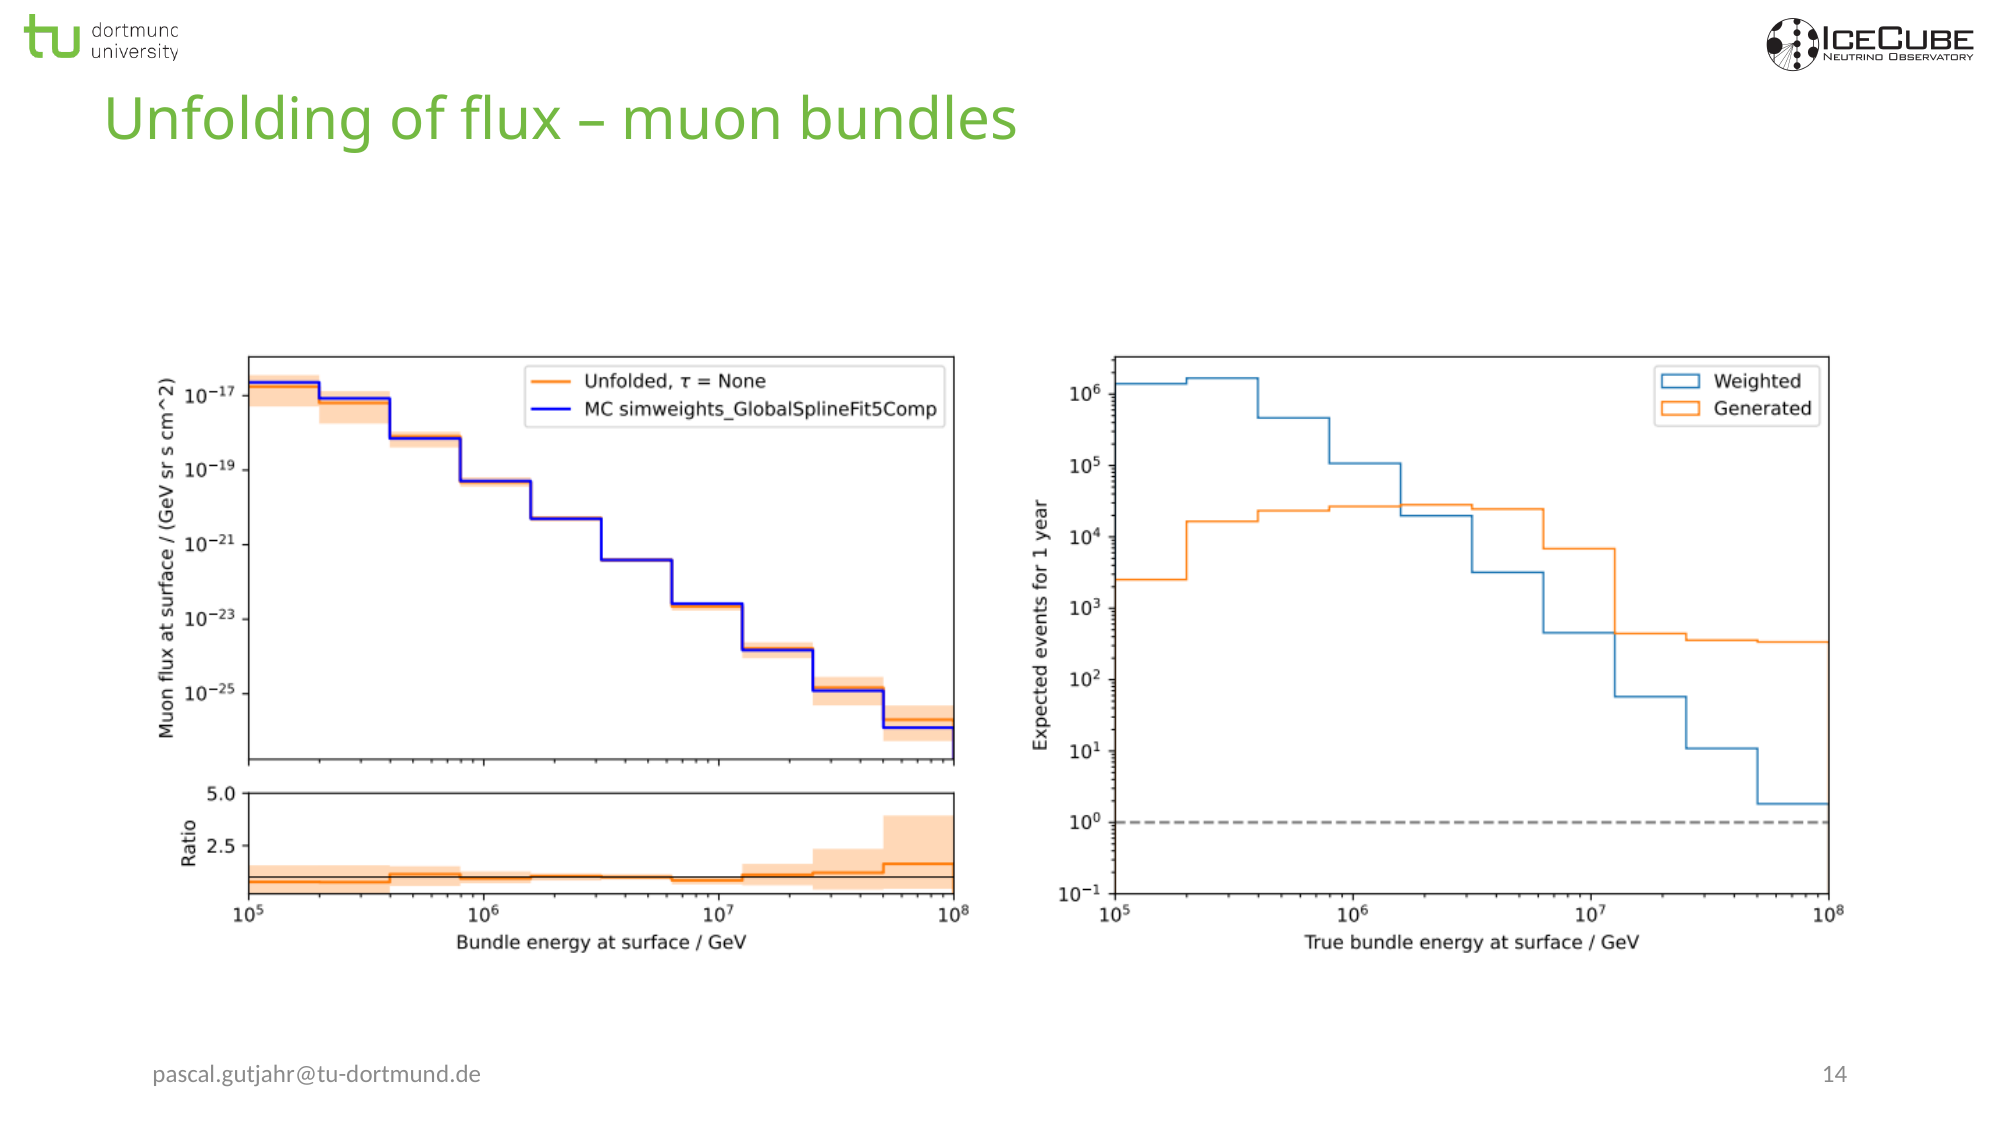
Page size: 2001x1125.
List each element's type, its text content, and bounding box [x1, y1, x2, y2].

title Unfolding of flux – muon bundles [88, 59, 1977, 182]
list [137, 337, 988, 976]
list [1012, 337, 1863, 976]
slide_number 14 [1412, 1042, 1863, 1103]
slide_number pascal.gutjahr@tu-dortmund.de [137, 1042, 588, 1103]
